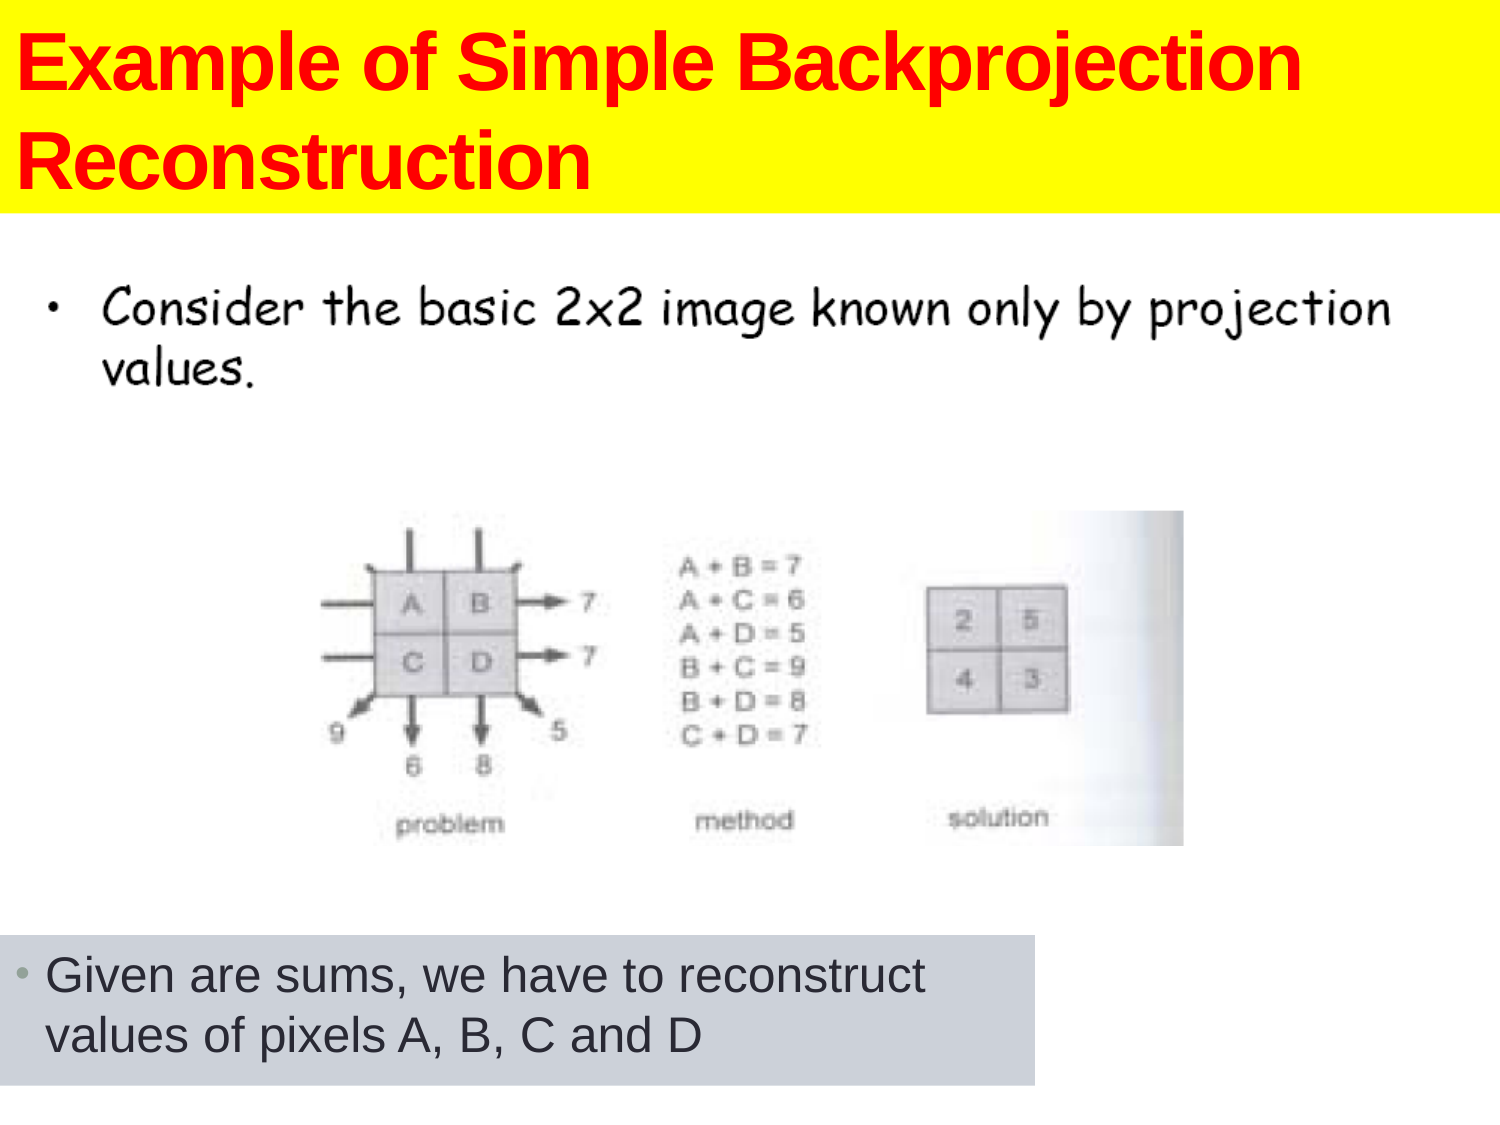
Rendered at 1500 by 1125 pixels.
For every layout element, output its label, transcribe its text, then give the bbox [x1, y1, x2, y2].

title Example of Simple Backprojection Reconstruction [0, 0, 1500, 214]
picture [32, 227, 1462, 846]
list Given are sums, we have to reconstruct values of pixels A, B, C and D [0, 935, 1035, 1086]
